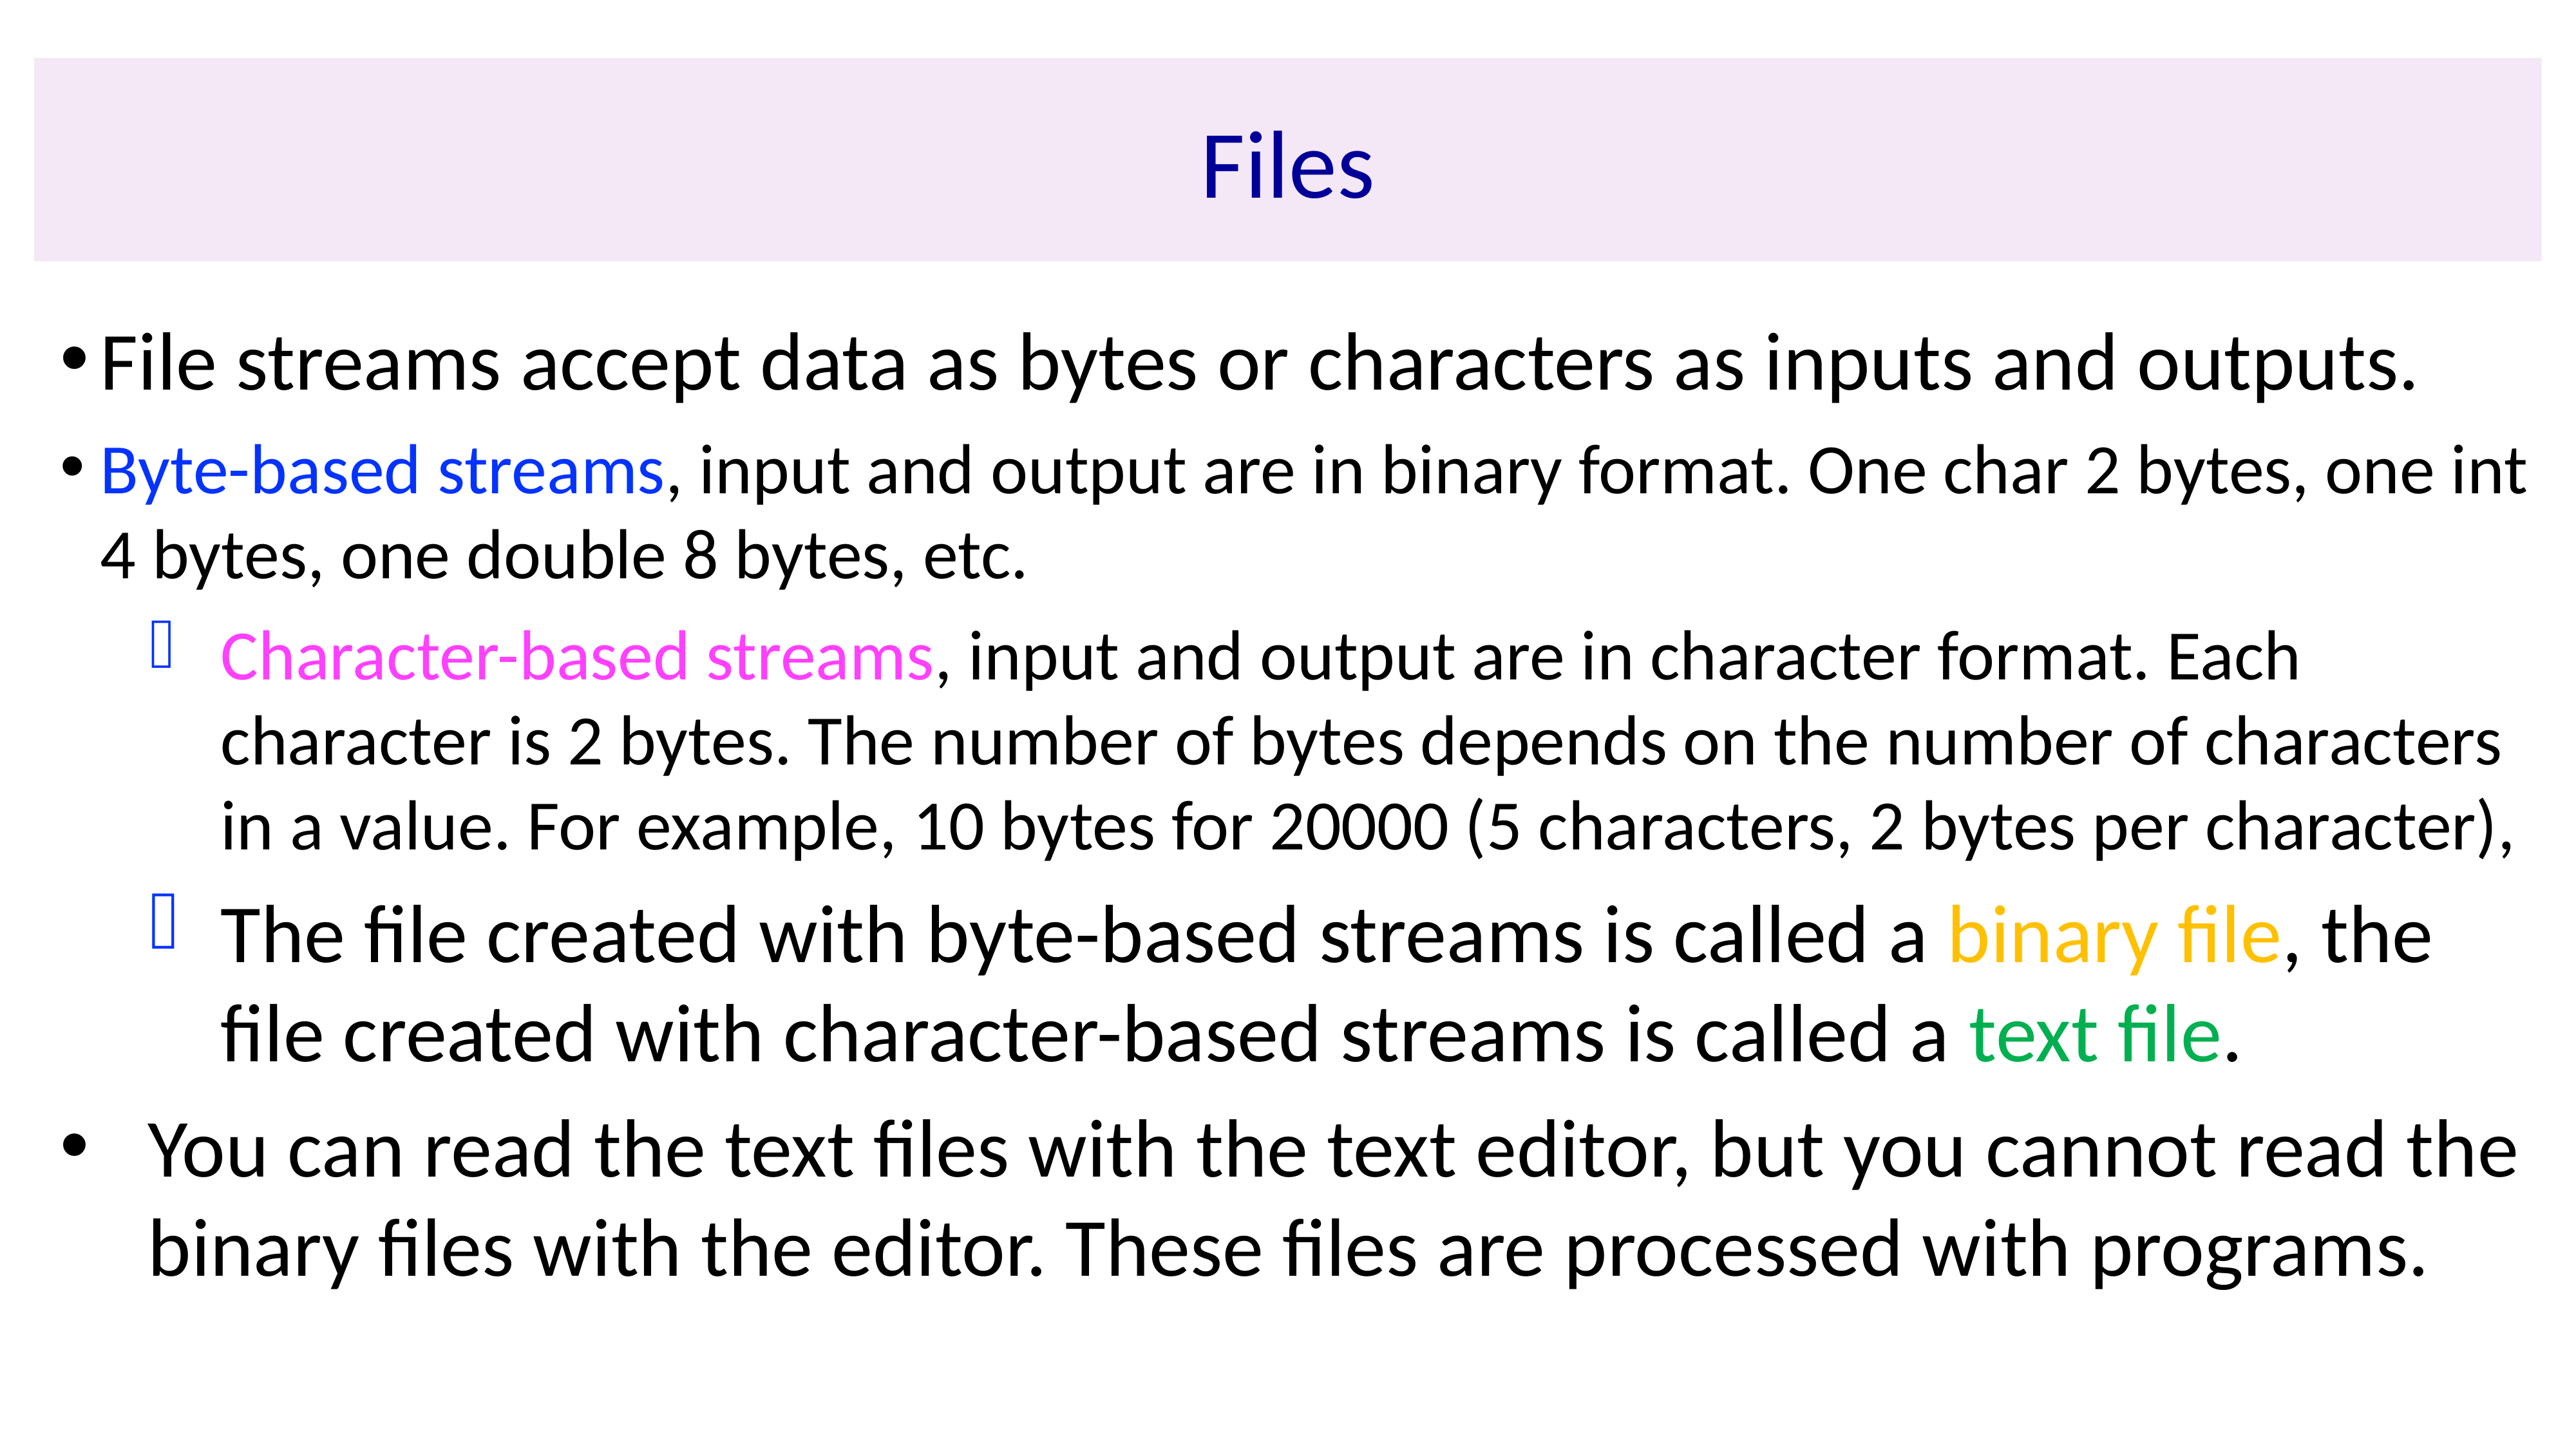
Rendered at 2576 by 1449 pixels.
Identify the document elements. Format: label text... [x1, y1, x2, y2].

title Files [34, 58, 2542, 261]
list File streams accept data as bytes or characters as inputs and outputs. Byte-based streams, input and output are in binary format. One char 2 bytes, one int 4 bytes, one double 8 bytes, etc. Character-based streams, input and output are in character format. Each character is 2 bytes. The number of bytes depends on the number of characters in a value. For example, 10 bytes for 20000 (5 characters, 2 bytes per character), The file created with byte-based streams is called a binary file, the file created with character-based streams is called a text file. You can read the text files with the text editor, but you cannot read the binary files with the editor. These files are processed with programs. [48, 298, 2539, 1409]
